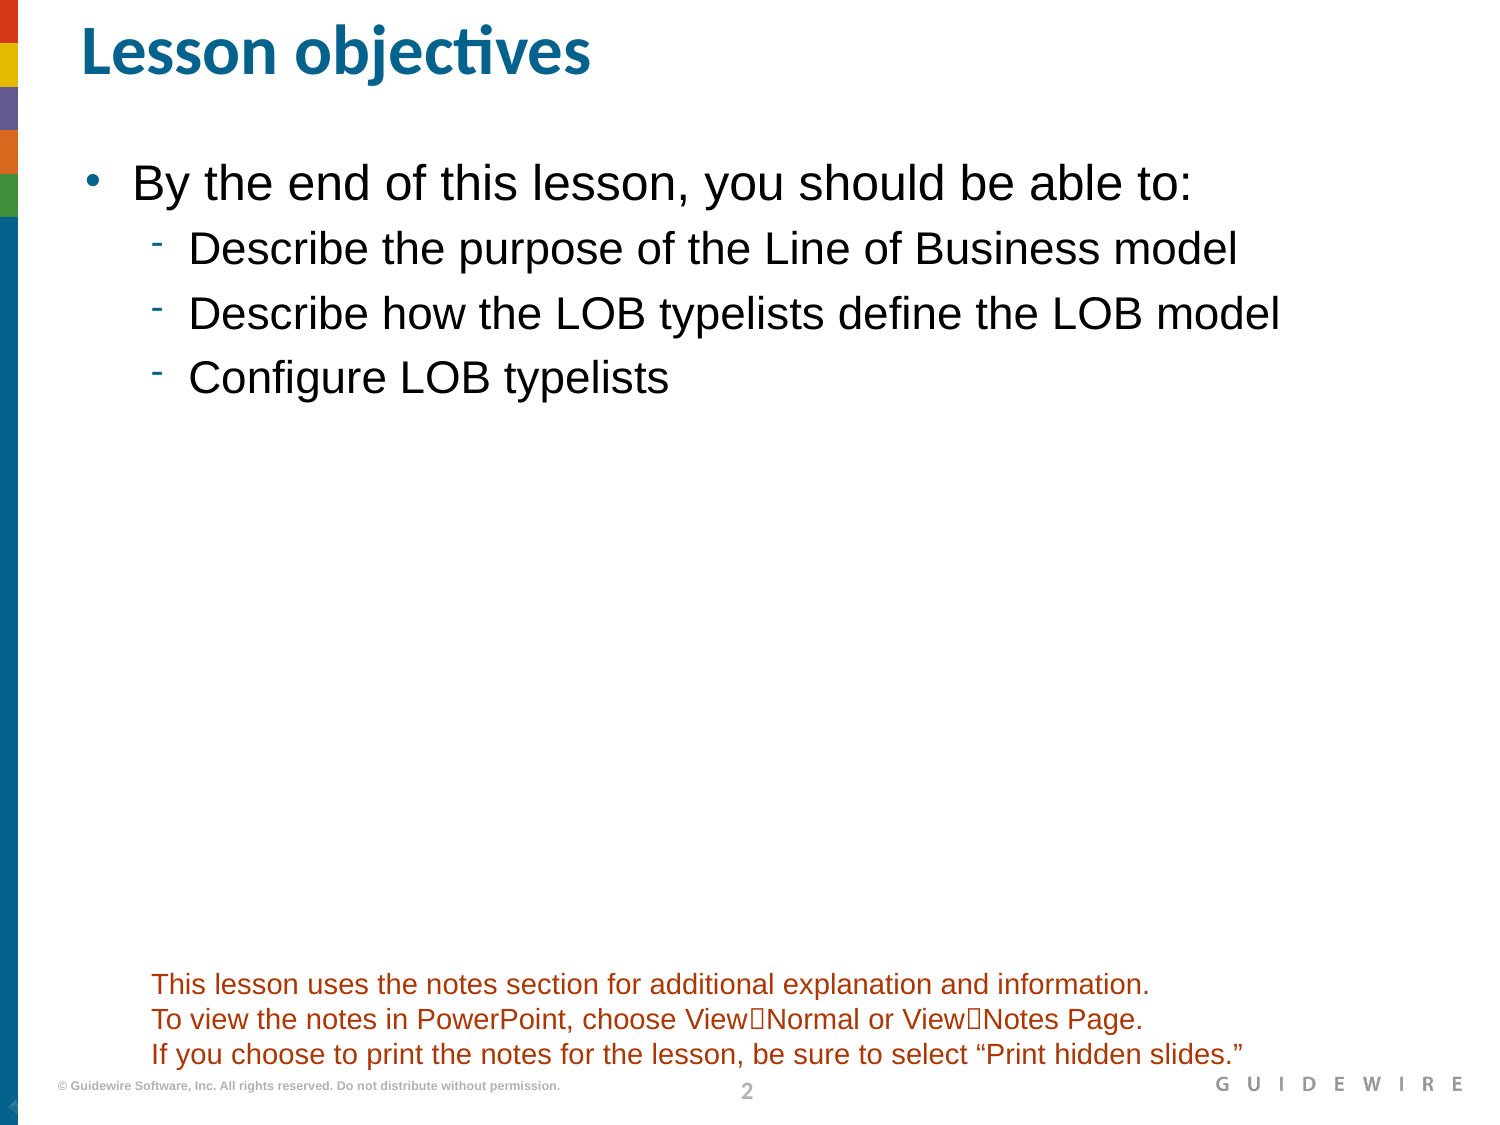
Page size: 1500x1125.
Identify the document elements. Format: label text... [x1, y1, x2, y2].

picture [10, 1101, 18, 1111]
text_box This lesson uses the notes section for additional explanation and information. To view the notes in PowerPoint, choose ViewNormal or ViewNotes Page. If you choose to print the notes for the lesson, be sure to select “Print hidden slides.” [76, 965, 1379, 1111]
title Lesson objectives [81, 19, 1446, 142]
picture [0, 0, 18, 216]
picture [1379, 1073, 1480, 1096]
list By the end of this lesson, you should be able to: Describe the purpose of the Line of Business model Describe how the LOB typelists define the LOB model Configure LOB typelists [85, 149, 1450, 1050]
